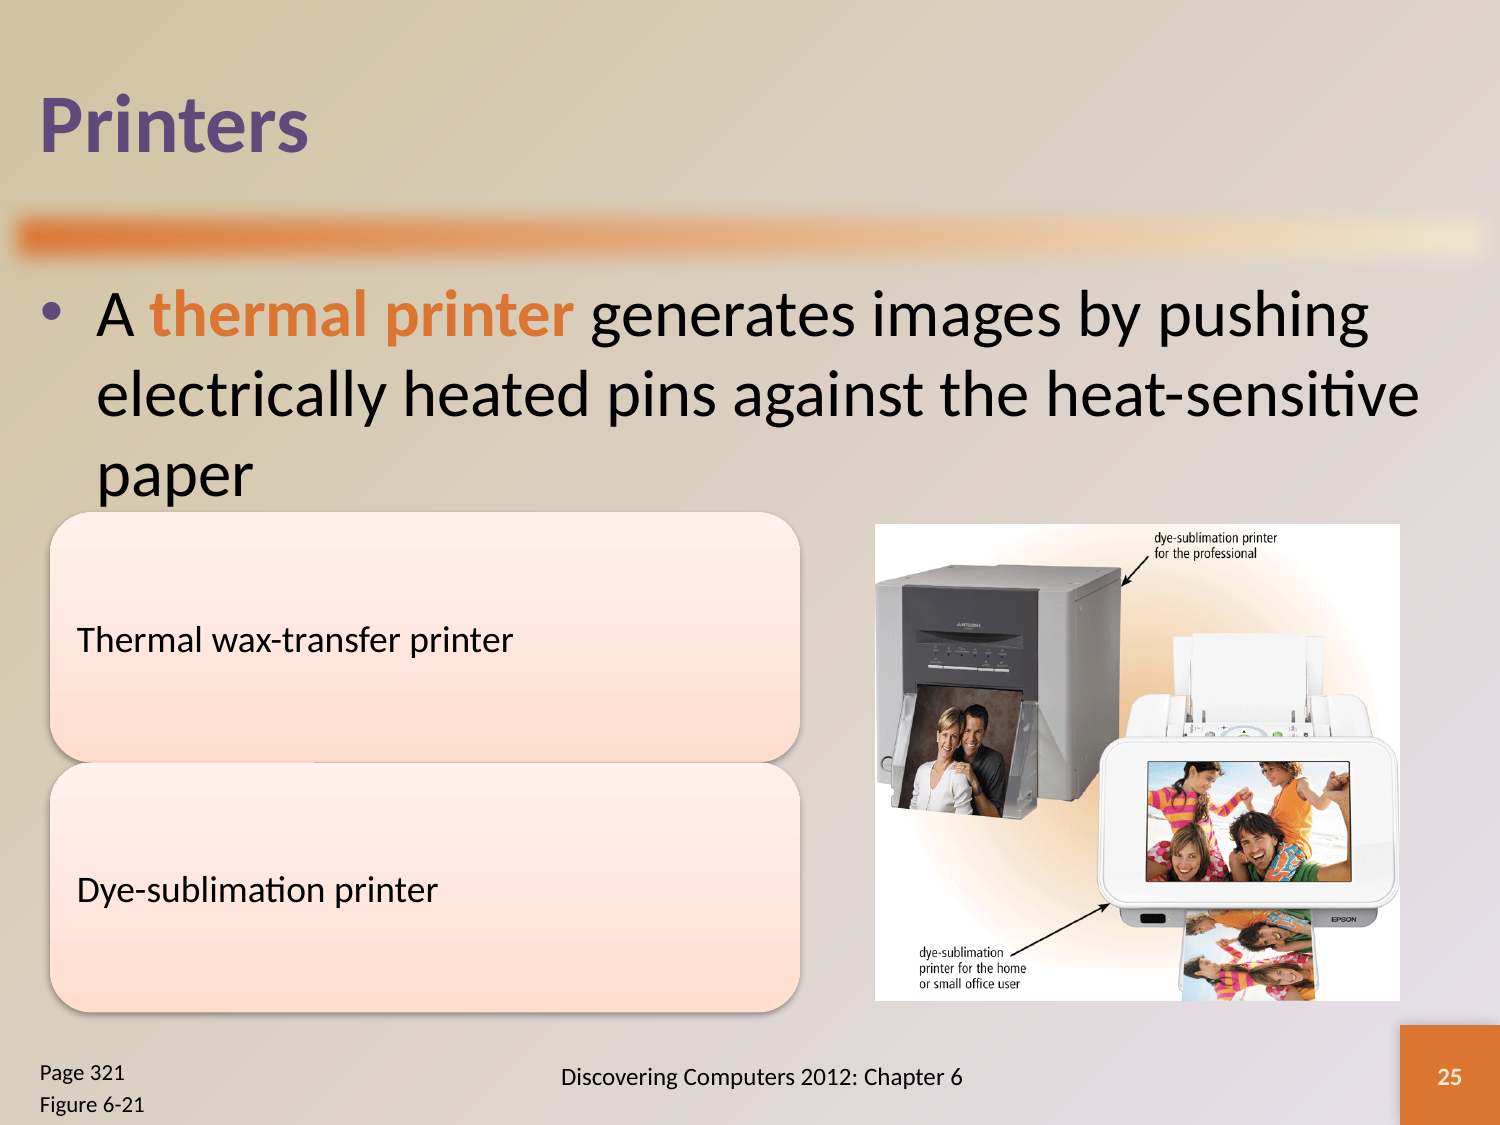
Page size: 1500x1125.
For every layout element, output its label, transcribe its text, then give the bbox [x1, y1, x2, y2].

footer Discovering Computers 2012: Chapter 6 [450, 1037, 1075, 1113]
slide_number 25 [1400, 1025, 1500, 1125]
list Page 321 Figure 6-21 [24, 1050, 300, 1125]
list A thermal printer generates images by pushing electrically heated pins against the heat-sensitive paper [24, 262, 1475, 1025]
title Printers [24, 24, 1475, 213]
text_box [49, 512, 801, 1013]
picture [874, 524, 1401, 1002]
